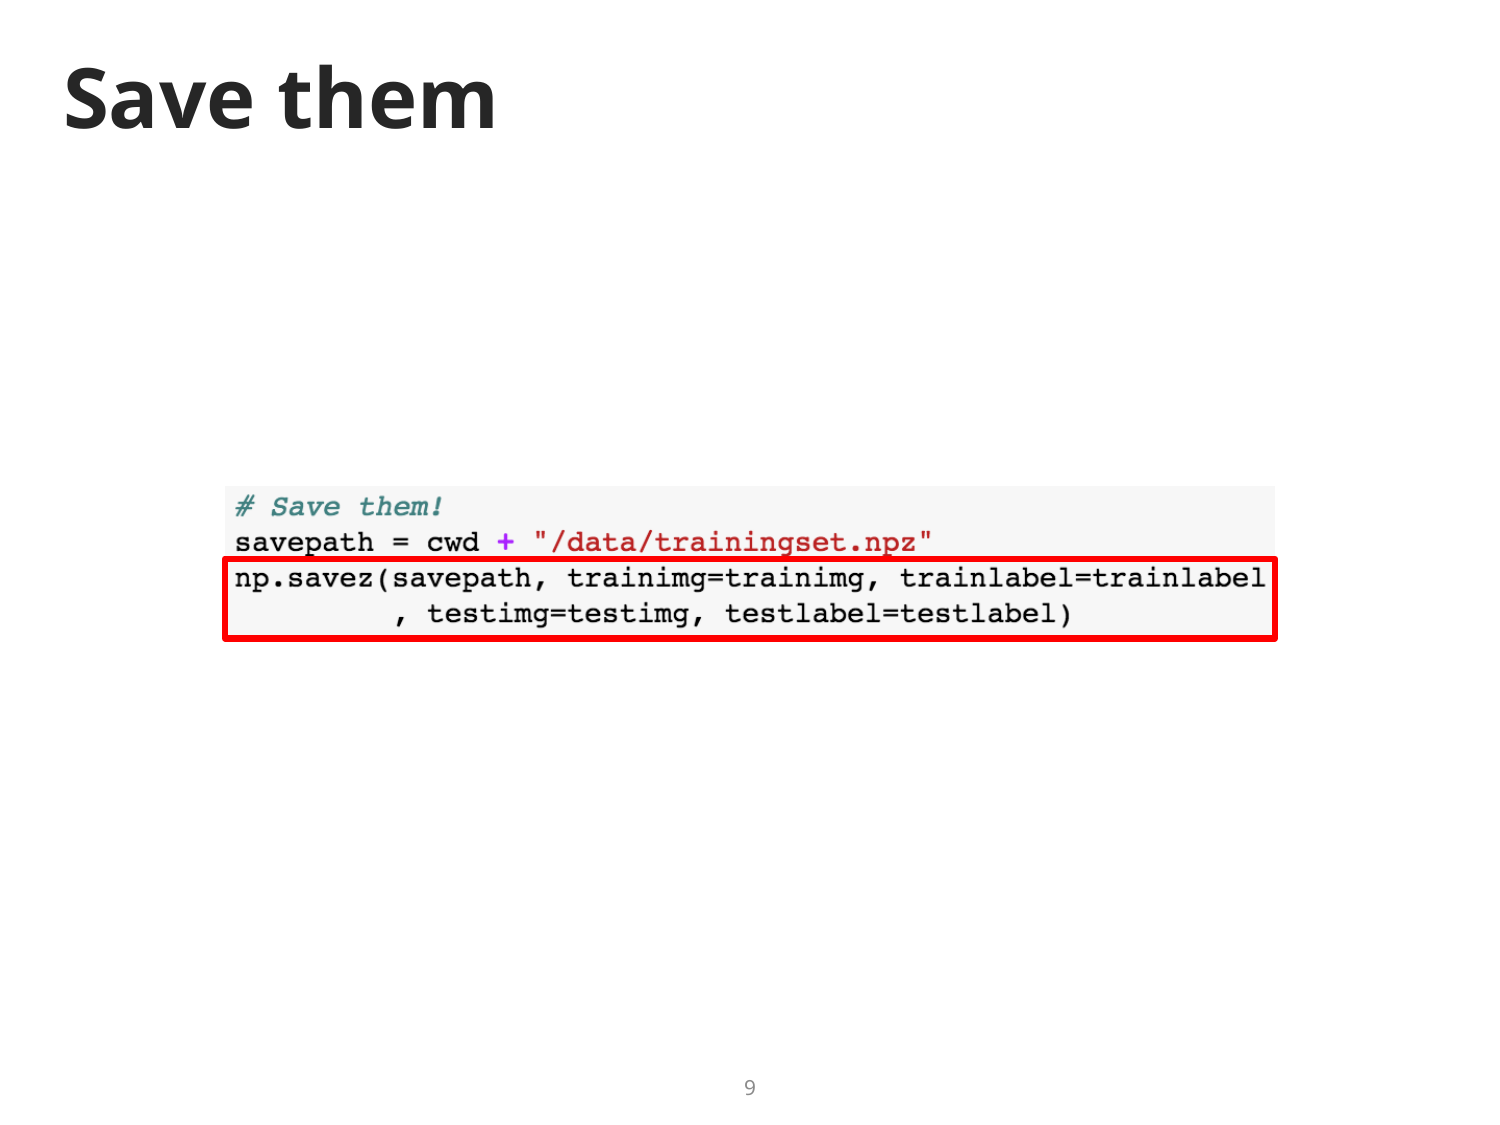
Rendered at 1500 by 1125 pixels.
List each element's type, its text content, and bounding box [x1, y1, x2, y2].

slide_number 9 [575, 1058, 925, 1119]
title Save them [48, 41, 1456, 149]
picture [224, 486, 1276, 639]
